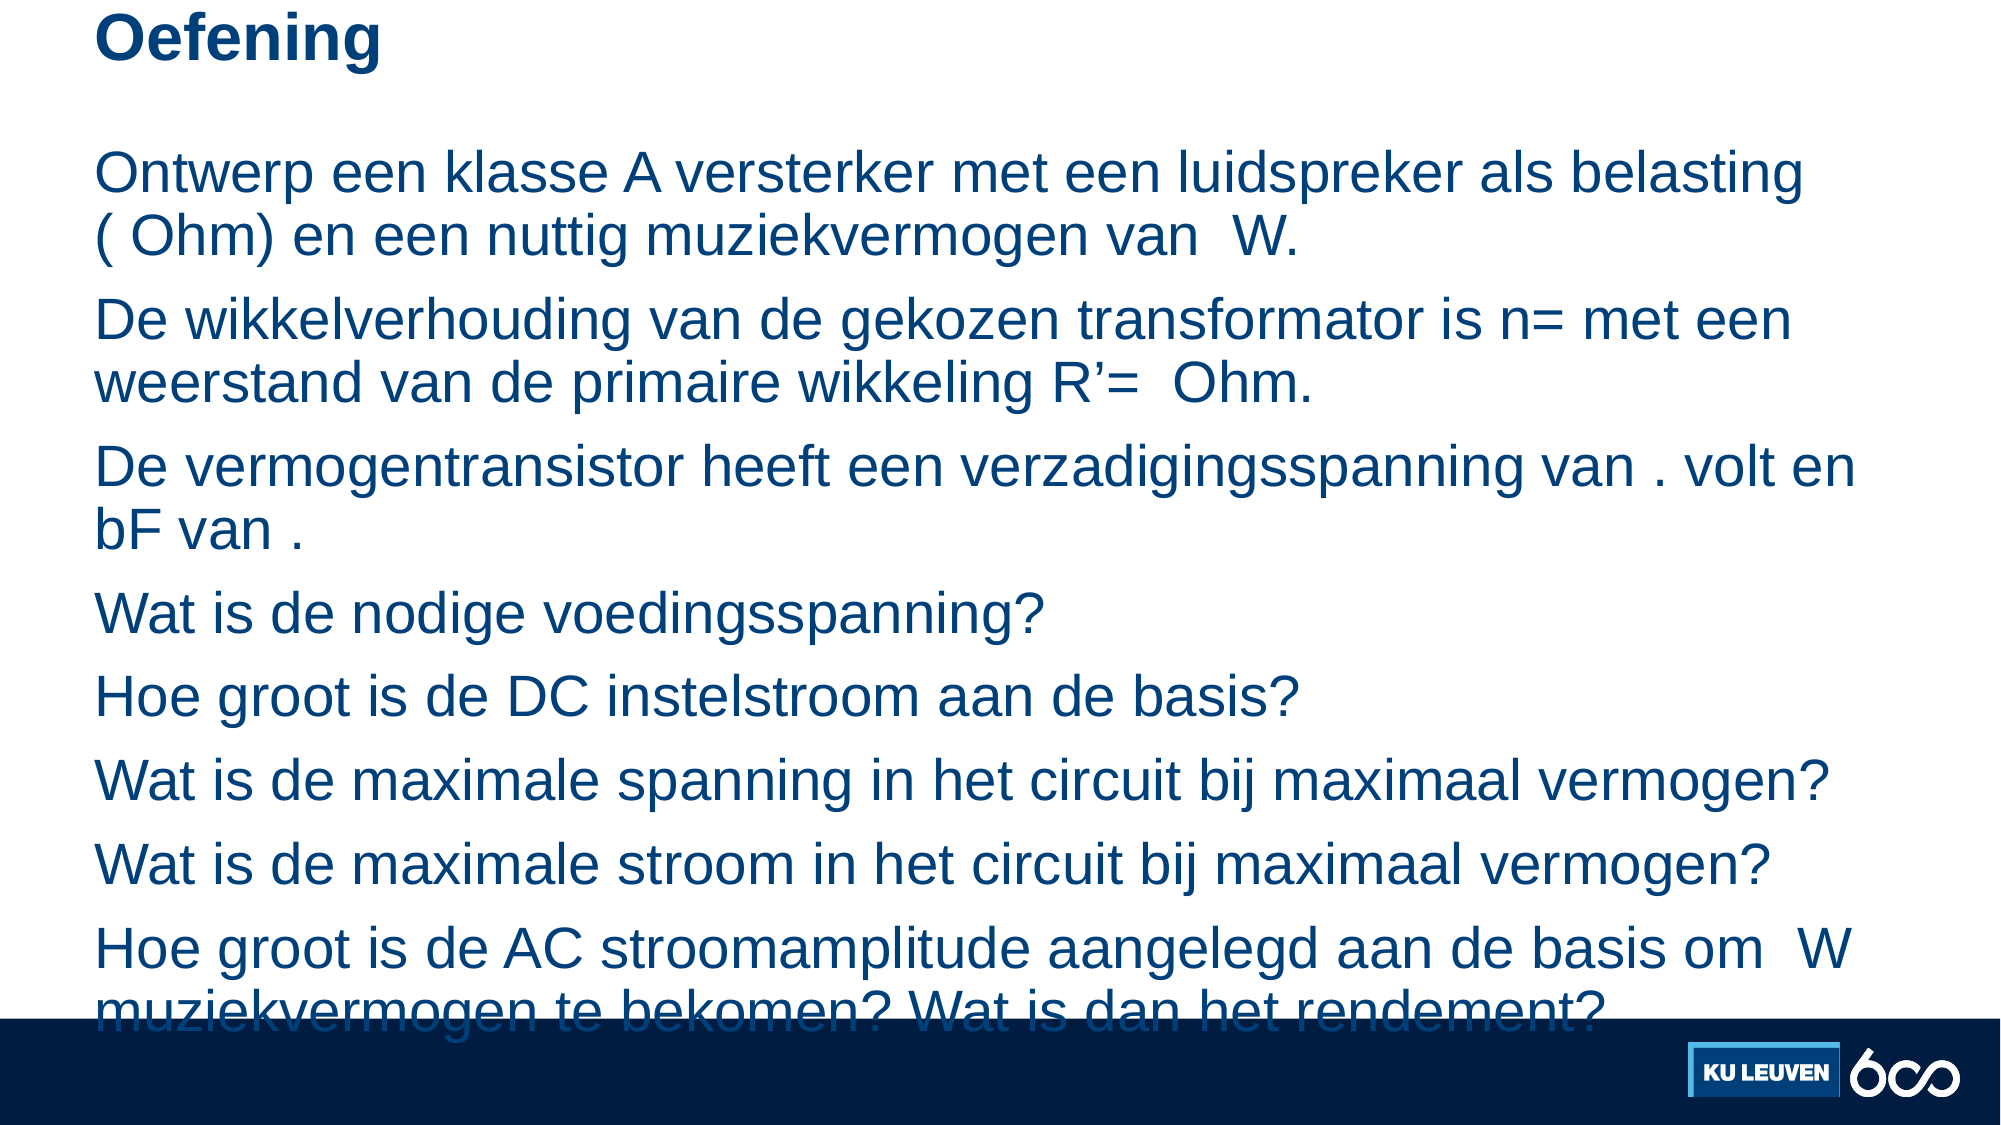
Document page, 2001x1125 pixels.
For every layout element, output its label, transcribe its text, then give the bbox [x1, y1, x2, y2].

picture [1688, 1042, 1960, 1097]
title Oefening [94, 2, 1906, 110]
list Ontwerp een klasse A versterker met een luidspreker als belasting ( Ohm) en een nuttig muziekvermogen van W. De wikkelverhouding van de gekozen transformator is n= met een weerstand van de primaire wikkeling R’= Ohm. De vermogentransistor heeft een verzadigingsspanning van . volt en bF van . Wat is de nodige voedingsspanning? Hoe groot is de DC instelstroom aan de basis? Wat is de maximale spanning in het circuit bij maximaal vermogen? Wat is de maximale stroom in het circuit bij maximaal vermogen? Hoe groot is de AC stroomamplitude aangelegd aan de basis om W muziekvermogen te bekomen? Wat is dan het rendement? [94, 142, 1900, 1044]
